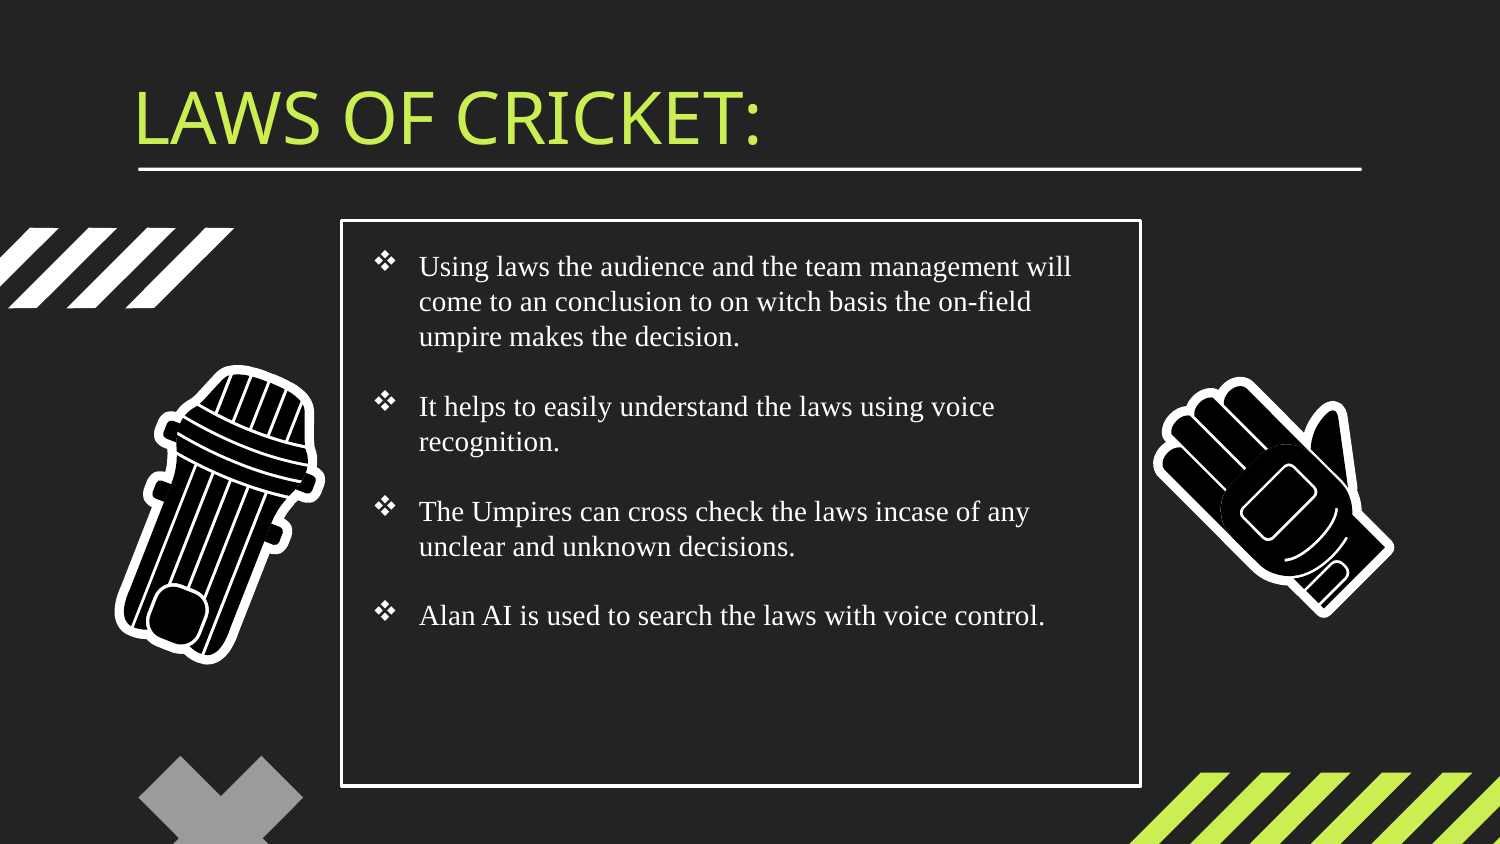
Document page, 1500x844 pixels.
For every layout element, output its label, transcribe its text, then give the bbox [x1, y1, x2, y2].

list Using laws the audience and the team management will come to an conclusion to on witch basis the on-field umpire makes the decision. It helps to easily understand the laws using voice recognition. The Umpires can cross check the laws incase of any unclear and unknown decisions. Alan AI is used to search the laws with voice control. [357, 232, 1123, 662]
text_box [108, 357, 328, 665]
text_box [341, 220, 1141, 786]
text_box [138, 167, 1362, 171]
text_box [1160, 385, 1386, 609]
title LAWS OF CRICKET: [117, 57, 1383, 158]
